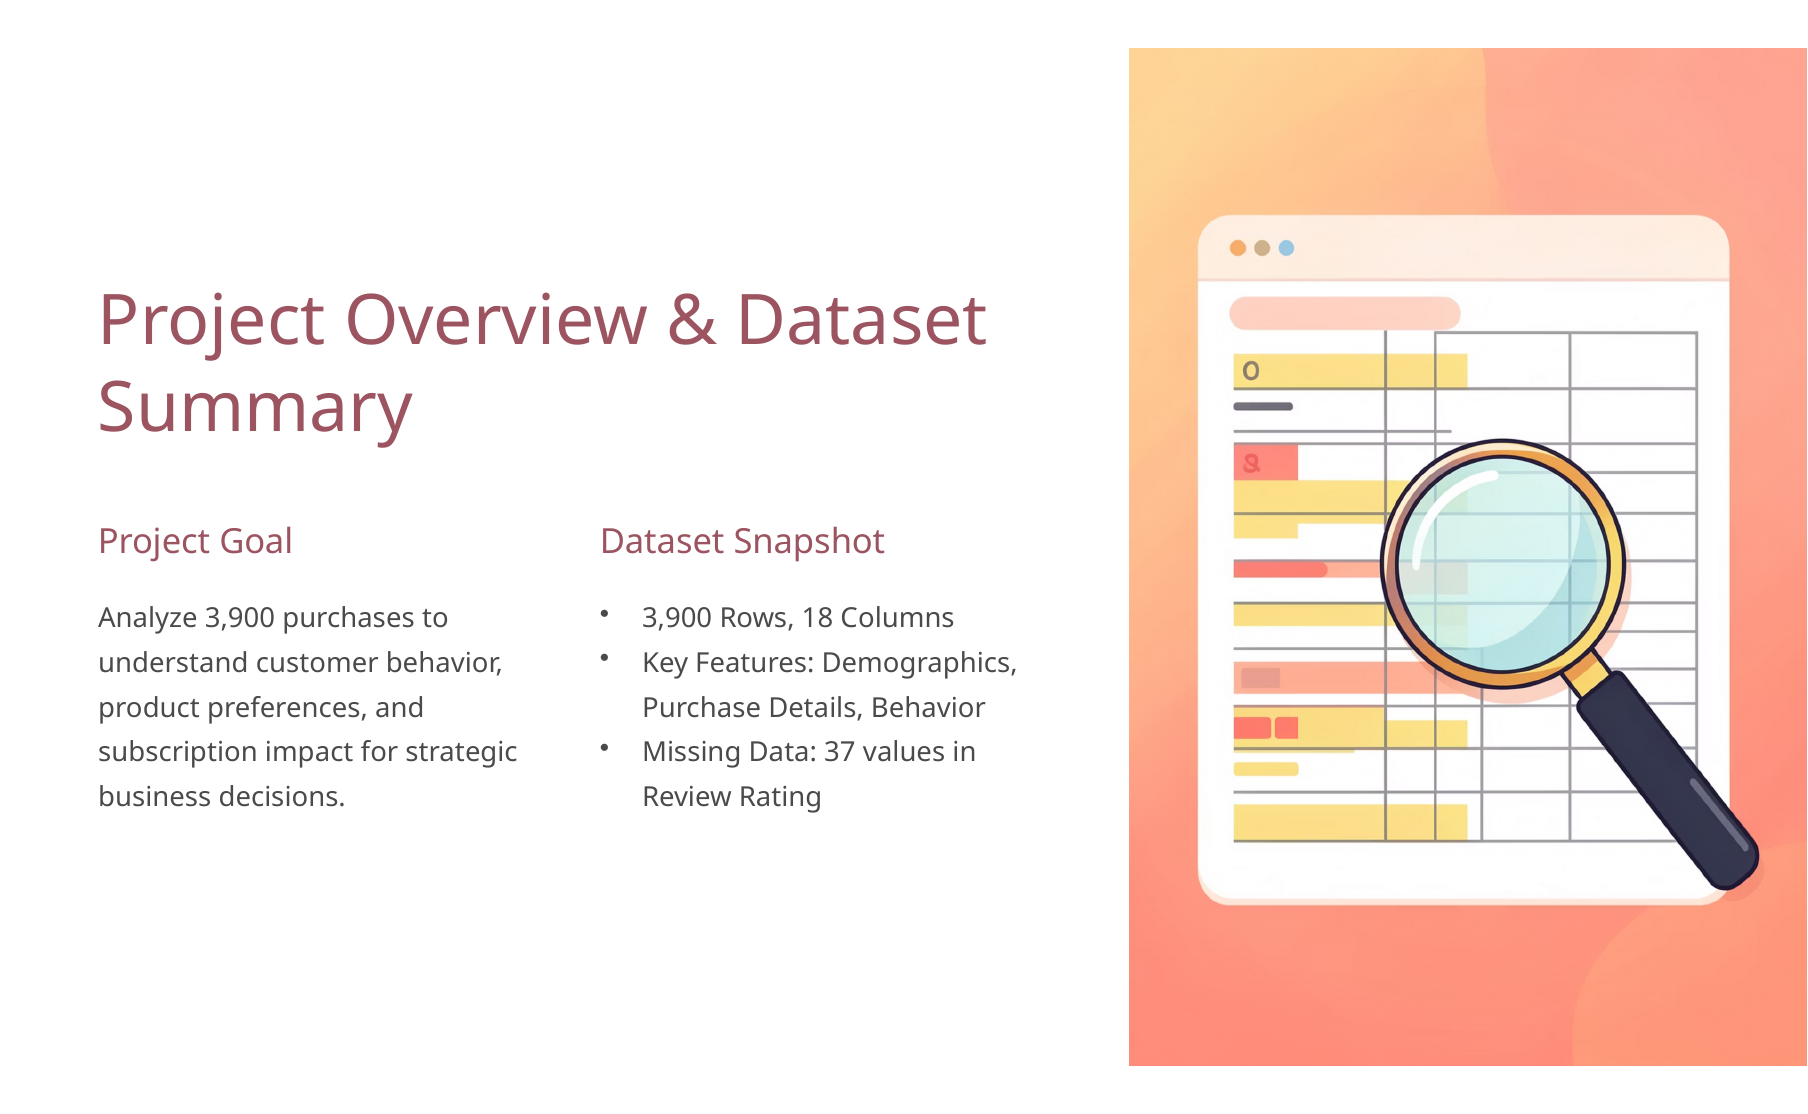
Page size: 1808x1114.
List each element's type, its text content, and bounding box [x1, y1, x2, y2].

text_box 3,900 Rows, 18 Columns Key Features: Demographics, Purchase Details, Behavior Missing Data: 37 values in Review Rating [599, 588, 1033, 813]
text_box Project Goal [97, 516, 449, 561]
picture [1129, 48, 1807, 1066]
text_box Analyze 3,900 purchases to understand customer behavior, product preferences, and subscription impact for strategic business decisions. [98, 588, 531, 813]
text_box Project Overview & Dataset Summary [97, 271, 1032, 447]
text_box Dataset Snapshot [599, 516, 950, 561]
